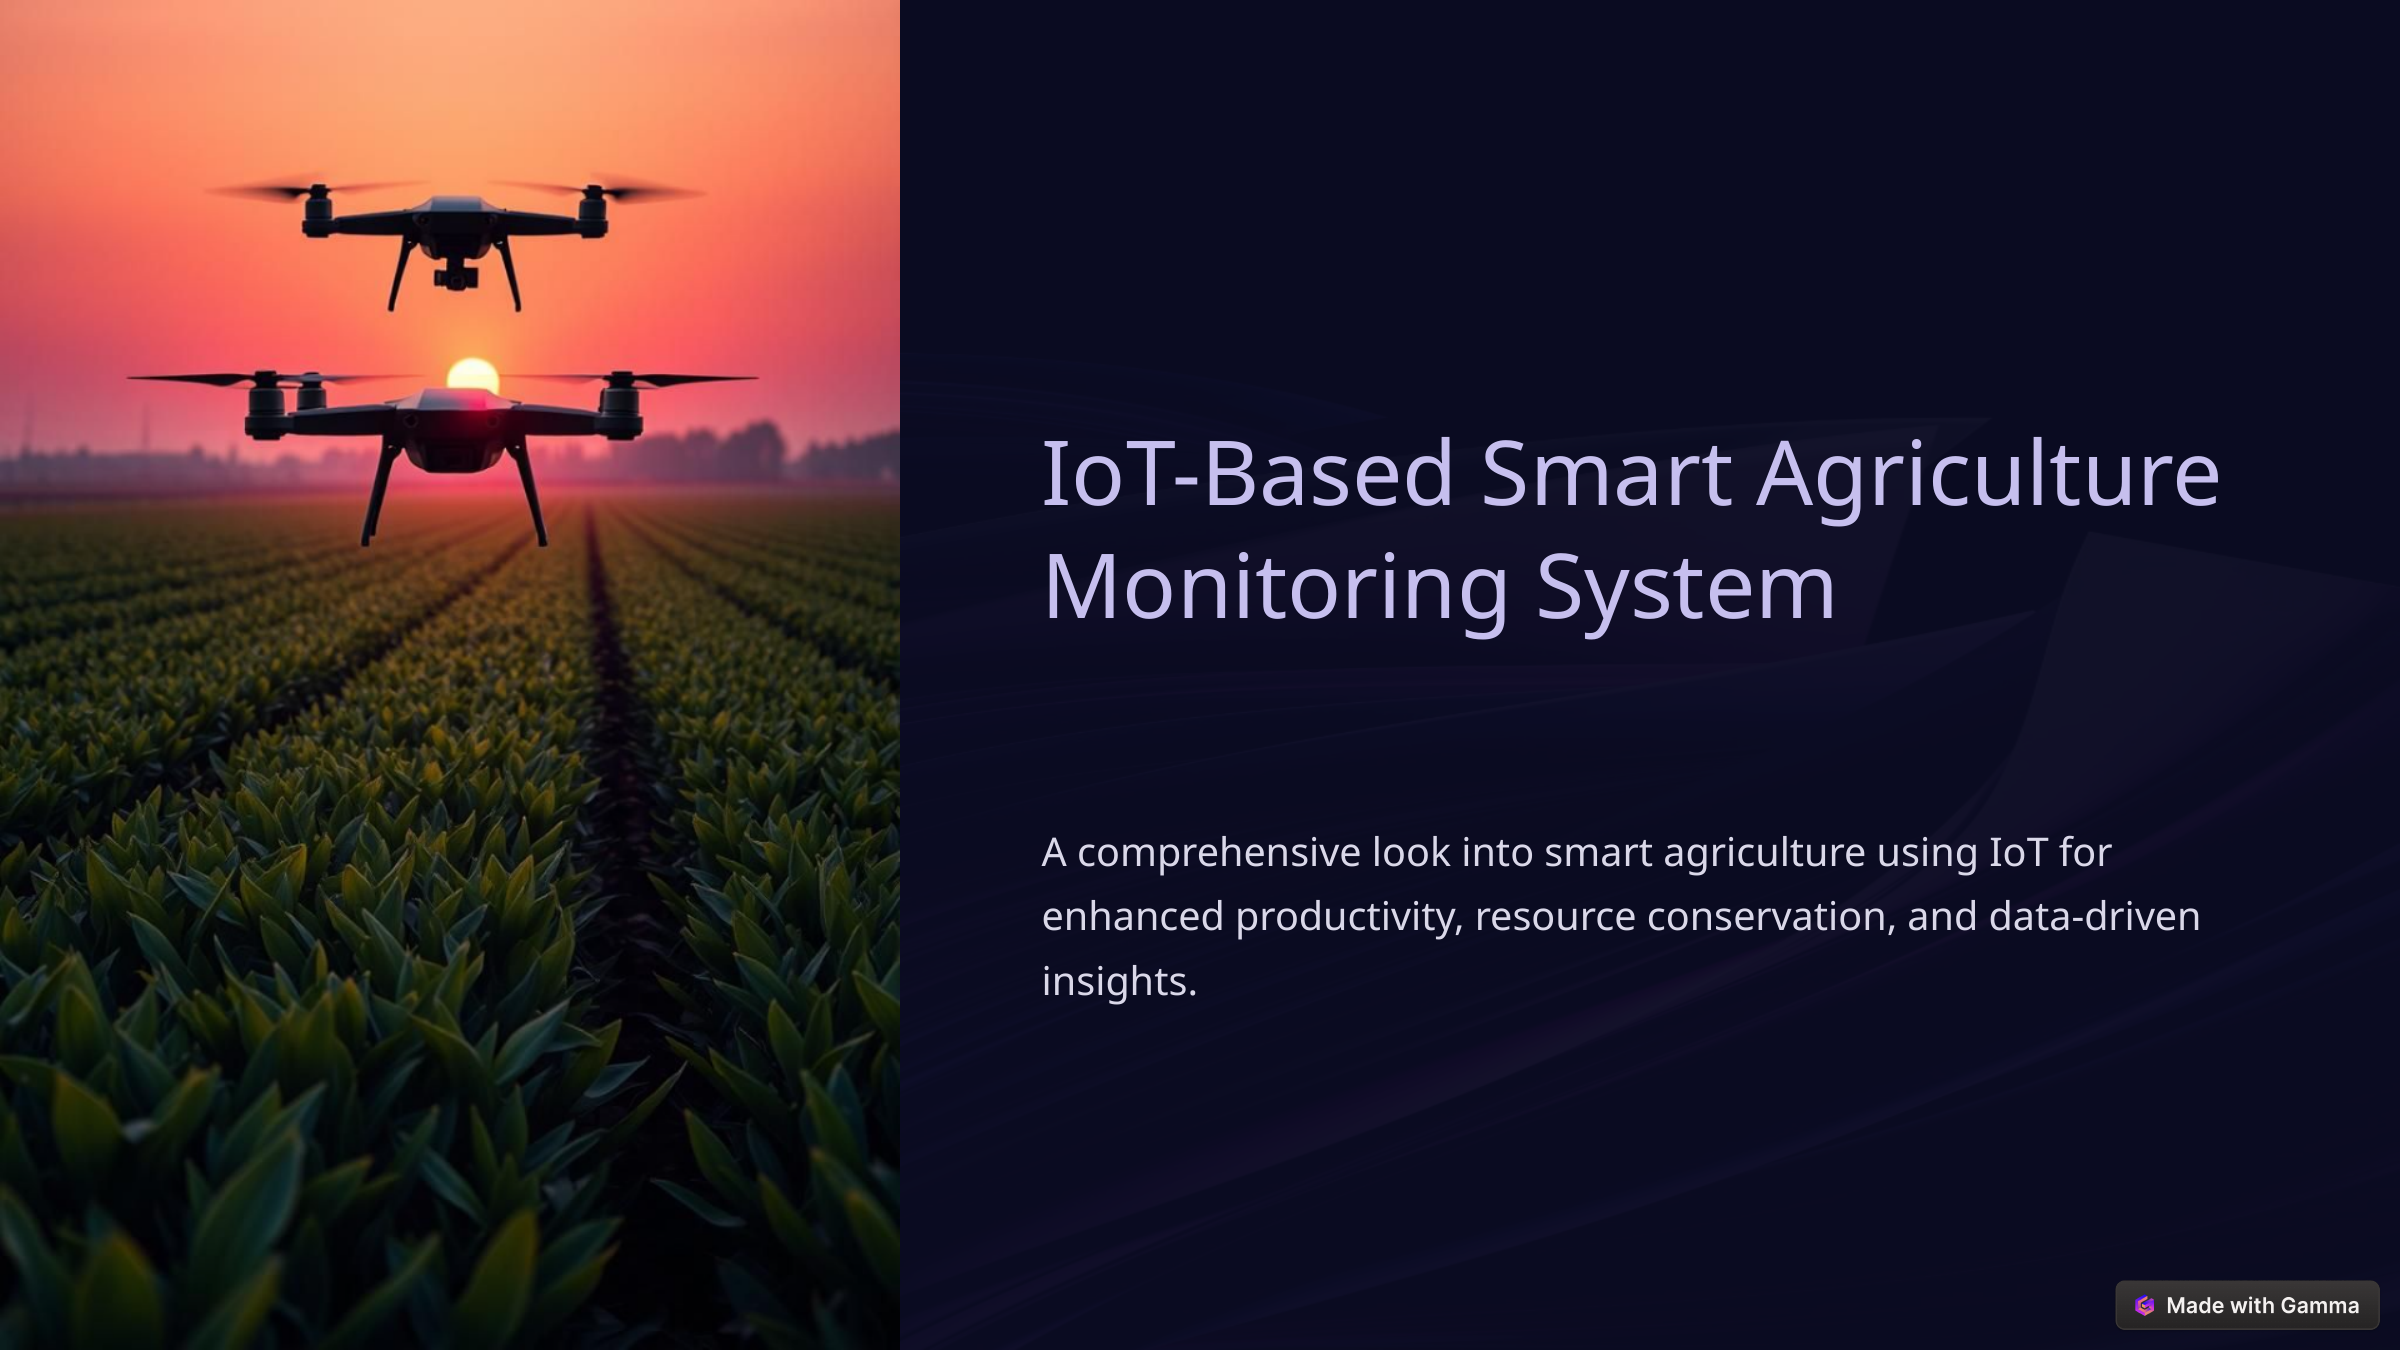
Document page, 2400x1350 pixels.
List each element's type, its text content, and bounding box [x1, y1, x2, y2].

text_box A comprehensive look into smart agriculture using IoT for enhanced productivity, resource conservation, and data-driven insights. [1041, 809, 2259, 939]
picture [2106, 1271, 2389, 1339]
picture [0, 0, 900, 1350]
text_box IoT-Based Smart Agriculture Monitoring System [1041, 411, 2259, 749]
